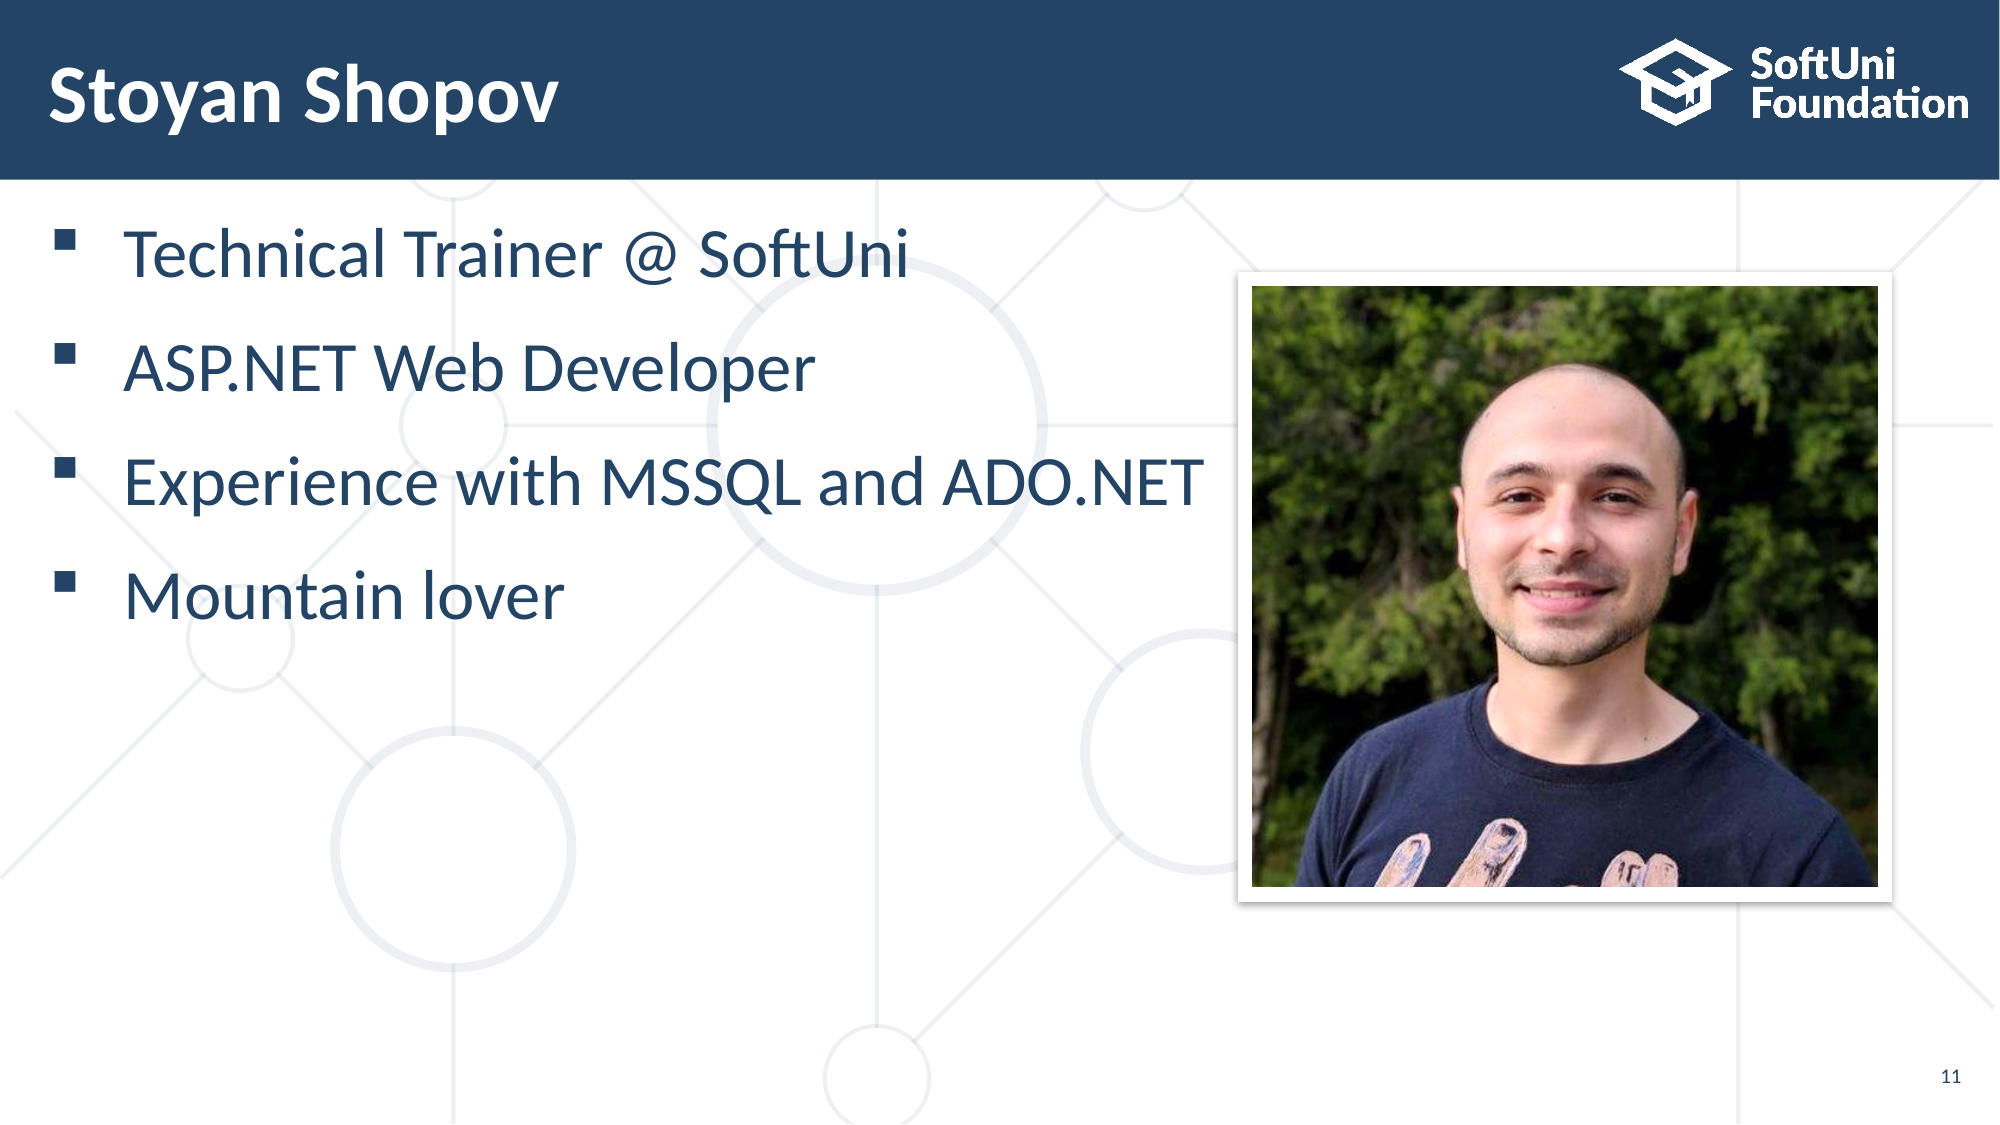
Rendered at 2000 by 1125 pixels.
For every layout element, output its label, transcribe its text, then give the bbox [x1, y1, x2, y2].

list Technical Trainer @ SoftUni ASP.NET Web Developer Experience with MSSQL and ADO.NET Mountain lover [31, 196, 1970, 1050]
picture [1251, 285, 1878, 888]
title Stoyan Shopov [31, 16, 1591, 162]
picture [1618, 38, 1968, 126]
slide_number 11 [1896, 1049, 1968, 1101]
